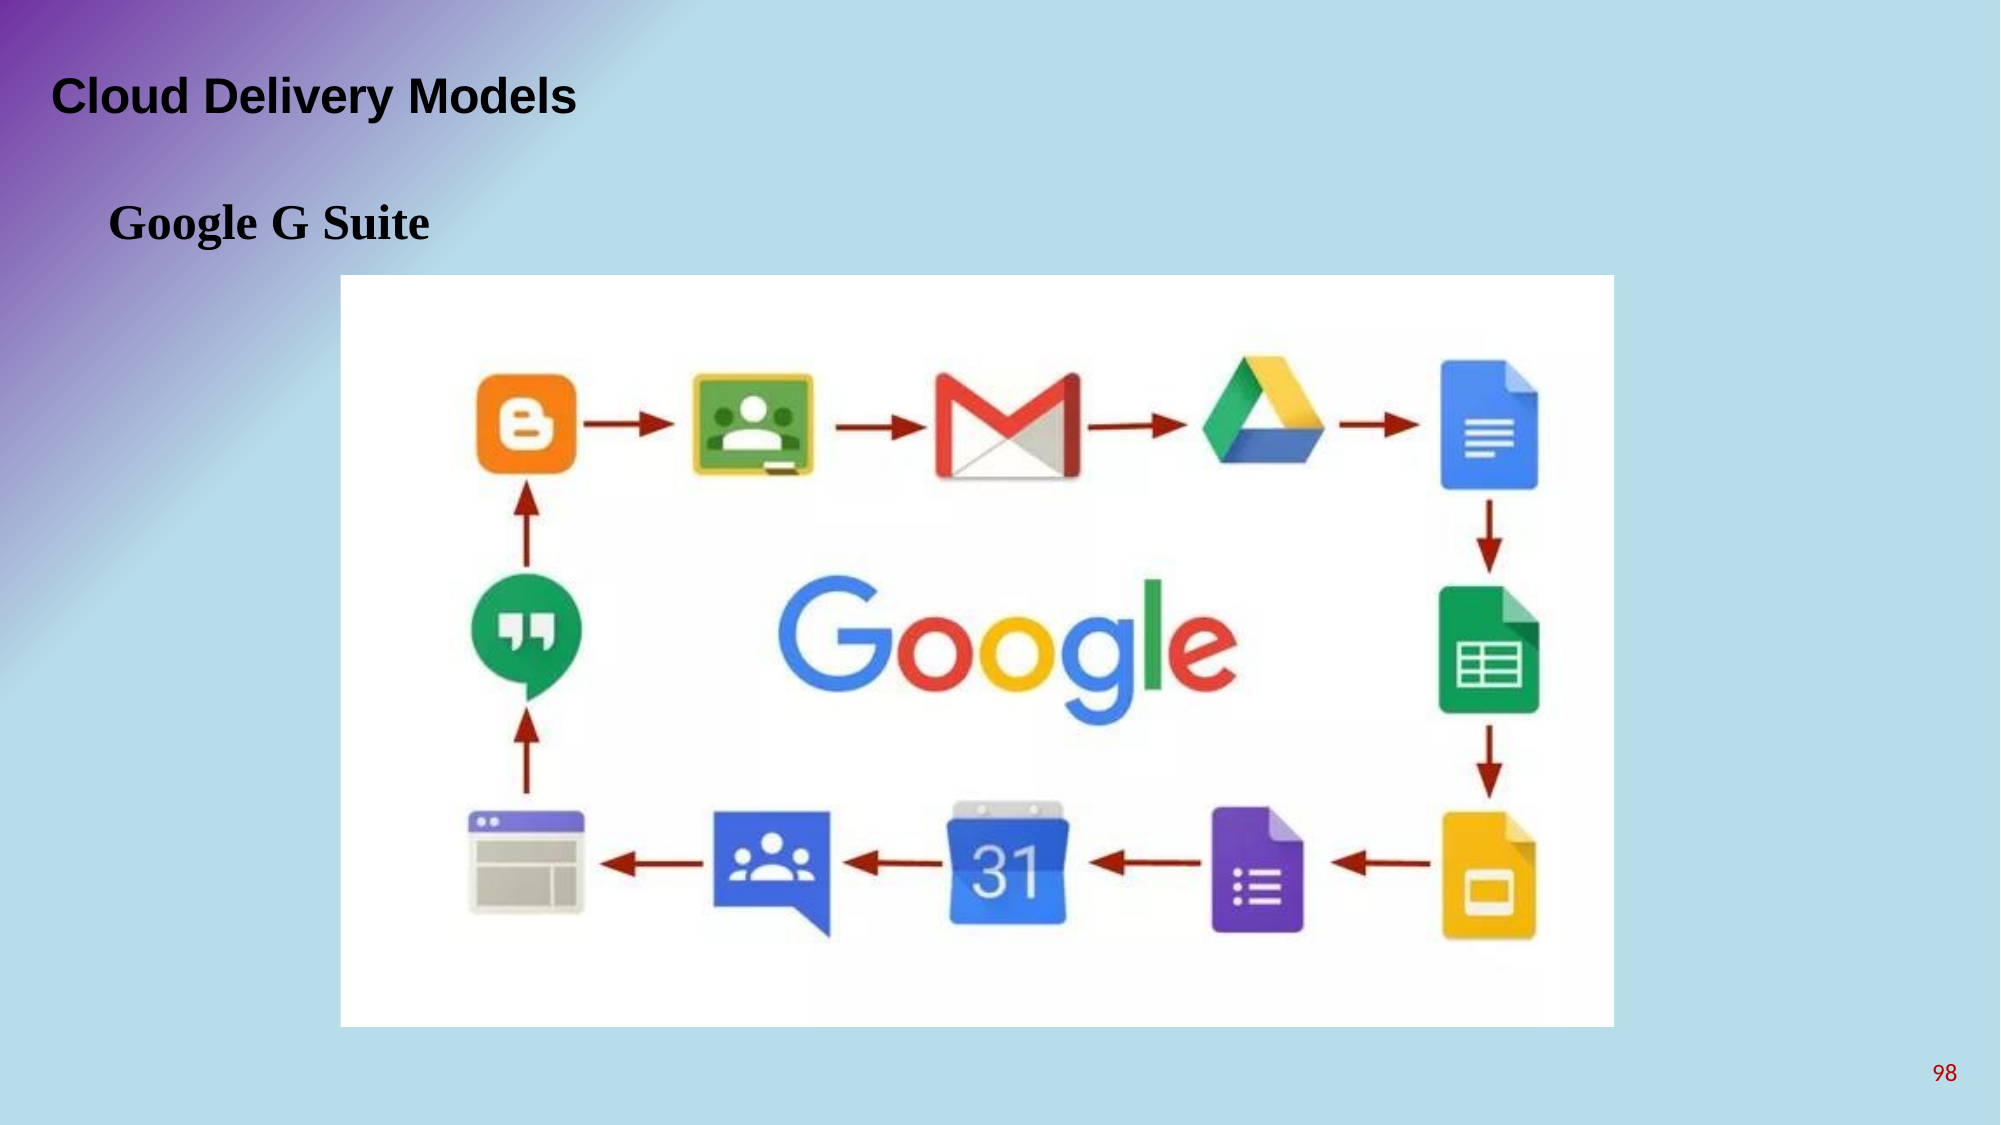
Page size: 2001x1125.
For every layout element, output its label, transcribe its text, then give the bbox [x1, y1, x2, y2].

title Cloud Delivery Models [48, 61, 581, 251]
text_box [340, 275, 1615, 1027]
slide_number 98 [1925, 1060, 1964, 1125]
text_box Google G Suite [105, 187, 433, 250]
